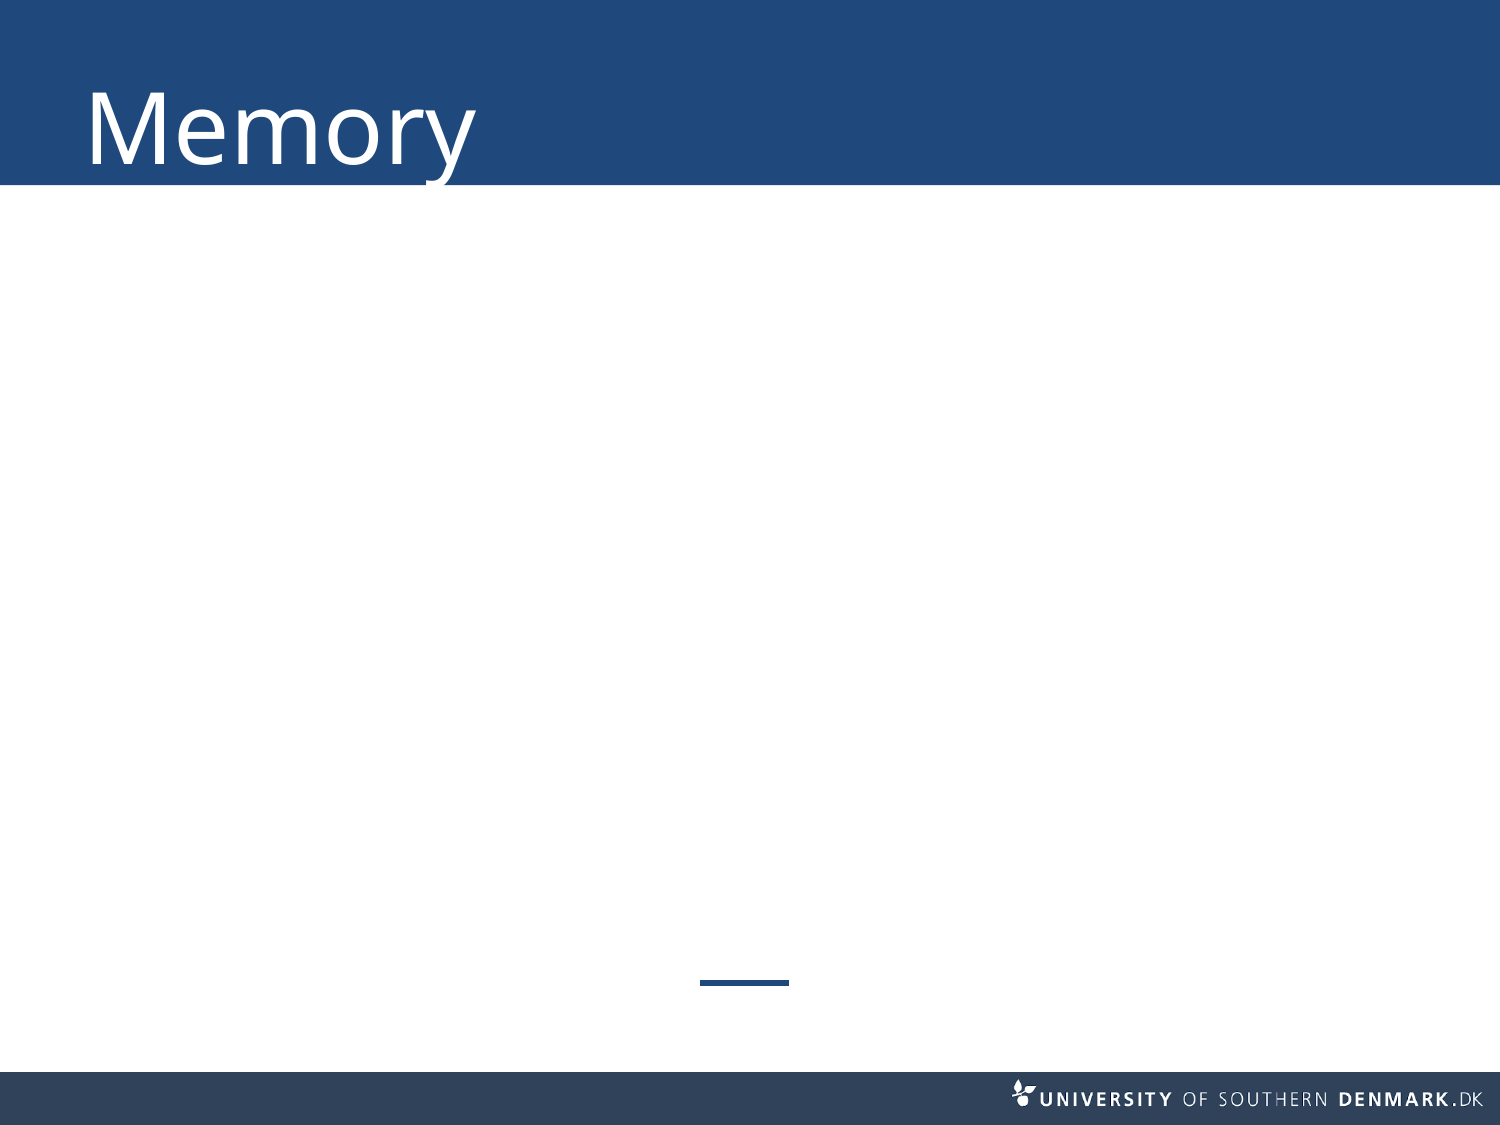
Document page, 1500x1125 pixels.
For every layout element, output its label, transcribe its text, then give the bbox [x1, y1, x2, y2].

picture [0, 1072, 1500, 1125]
title Memory [68, 63, 1465, 186]
